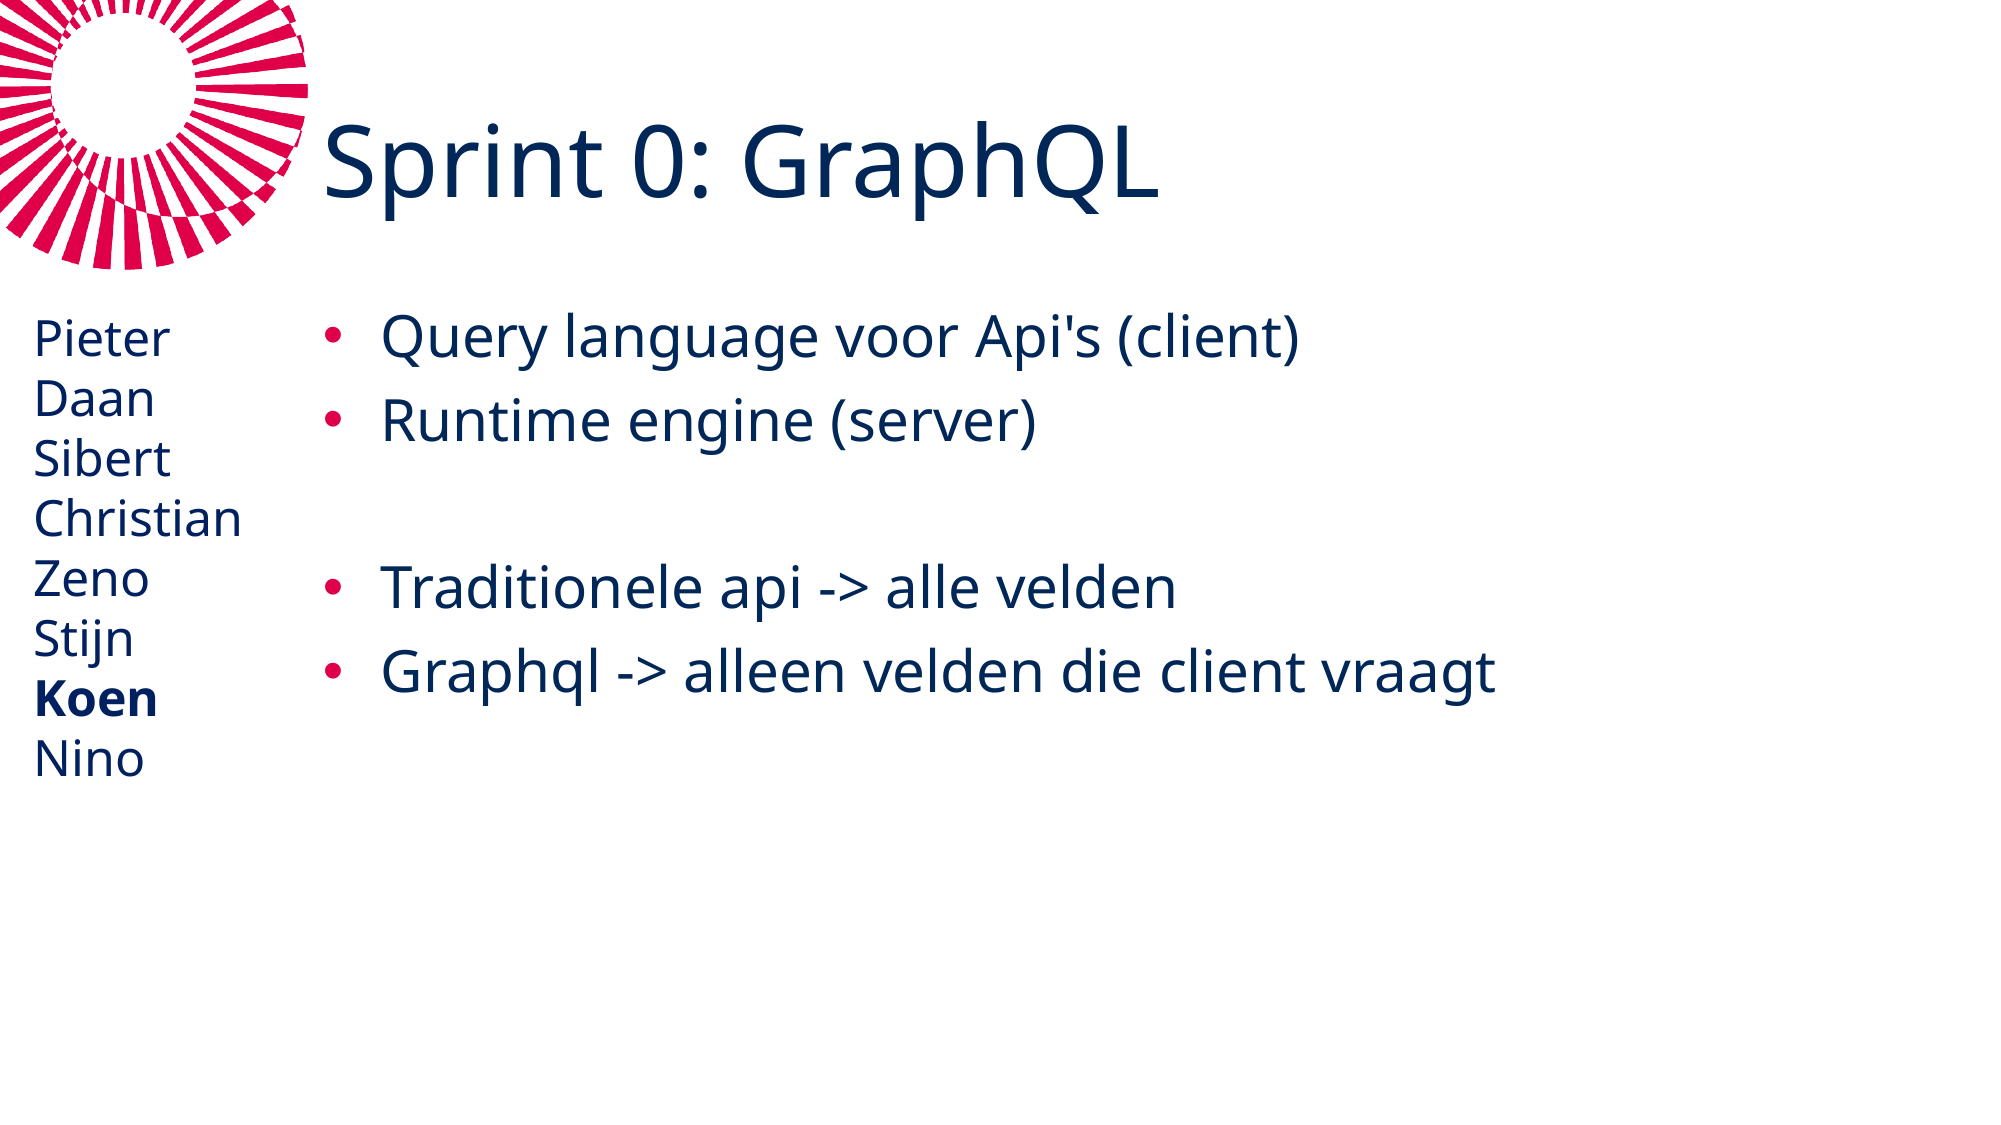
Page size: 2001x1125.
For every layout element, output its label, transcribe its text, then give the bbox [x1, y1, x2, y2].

title Sprint 0: GraphQL [307, 59, 1940, 271]
text_box Pieter Daan Sibert Christian Zeno Stijn Koen Nino [18, 299, 263, 795]
picture [0, 0, 308, 270]
list Query language voor Api's (client) Runtime engine (server) Traditionele api -> alle velden Graphql -> alleen velden die client vraagt [307, 299, 1940, 1079]
